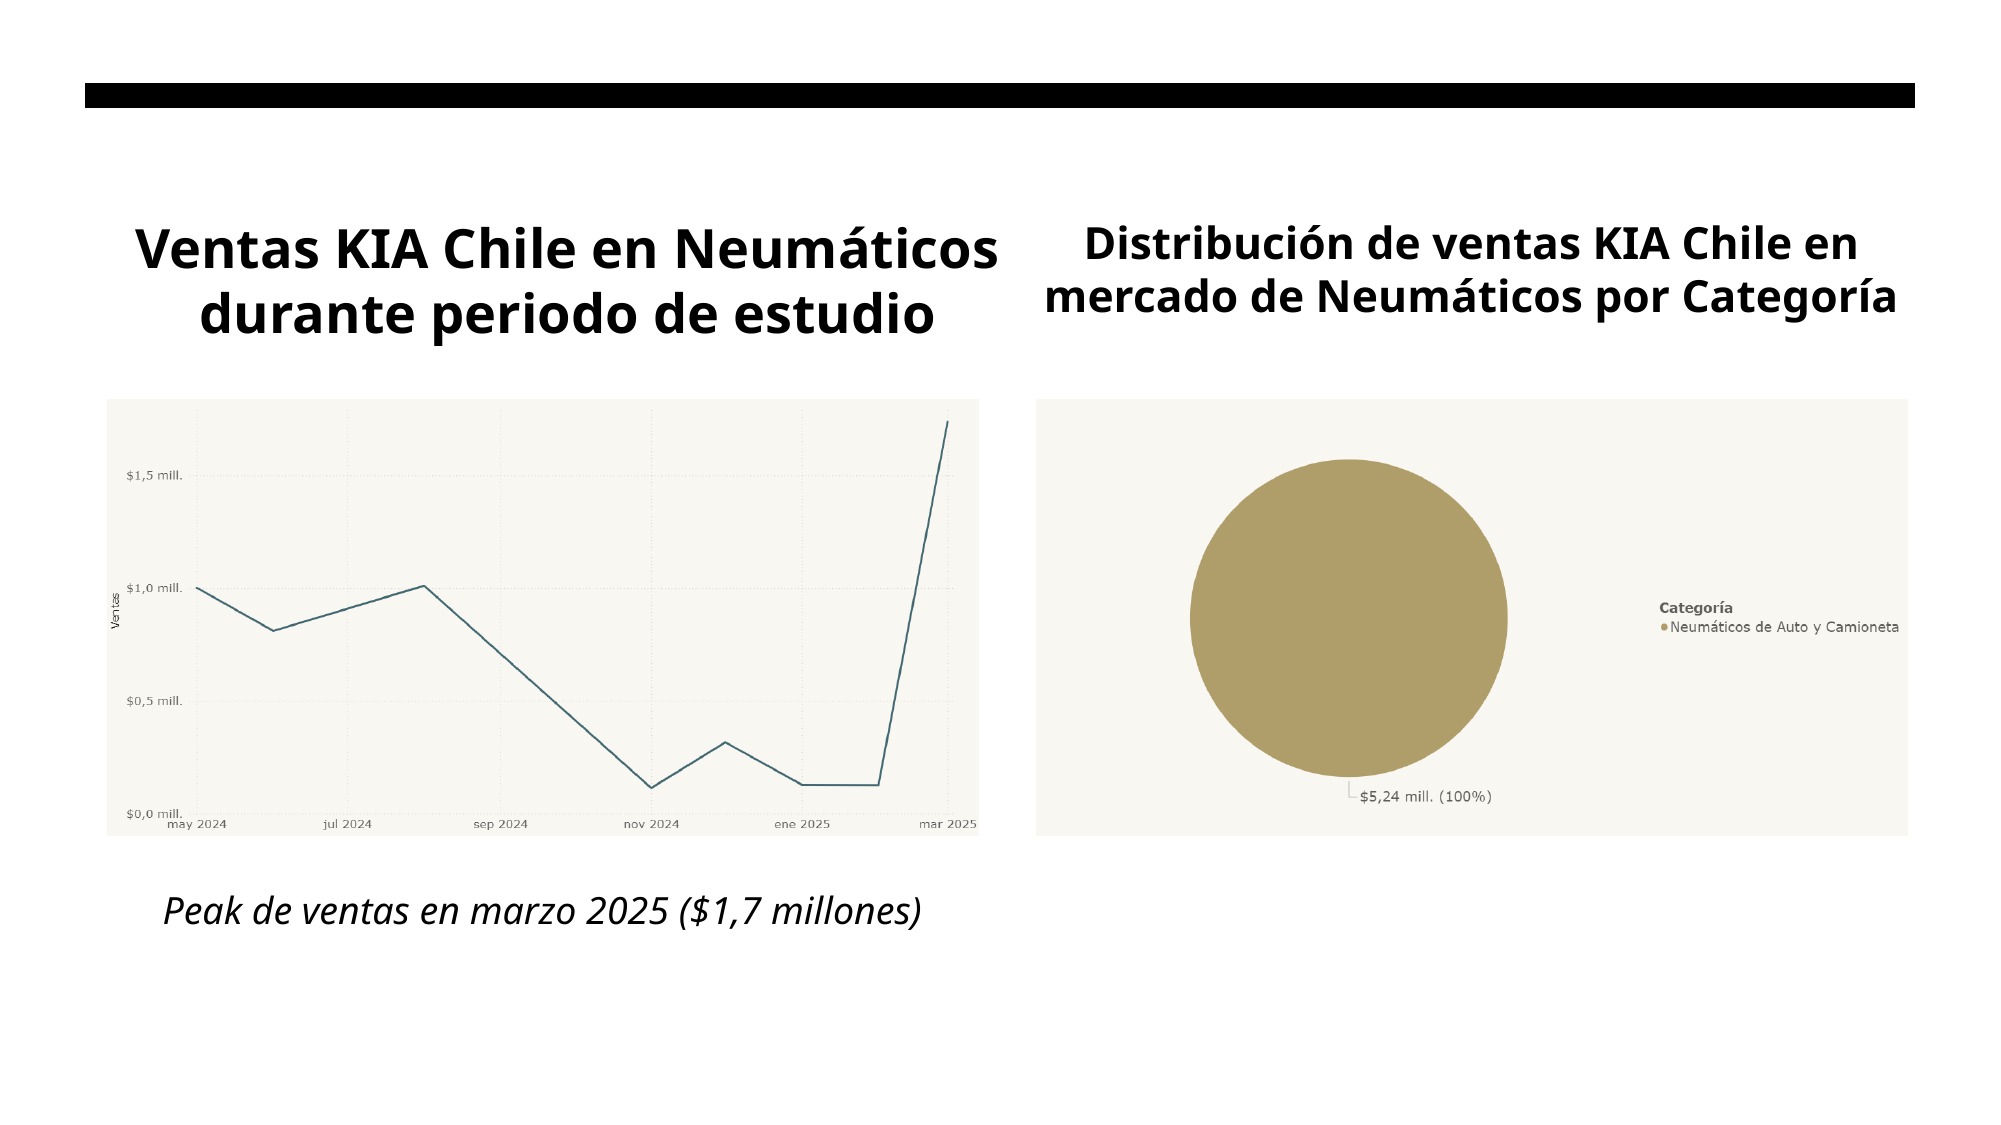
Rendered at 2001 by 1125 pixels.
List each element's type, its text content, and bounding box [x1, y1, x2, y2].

title Distribución de ventas KIA Chile en mercado de Neumáticos por Categoría [1025, 207, 1930, 364]
text_box Ventas KIA Chile en Neumáticos durante periodo de estudio [110, 207, 1025, 364]
text_box Peak de ventas en marzo 2025 ($1,7 millones) [100, 879, 985, 940]
picture [1035, 398, 1909, 837]
picture [106, 398, 979, 837]
